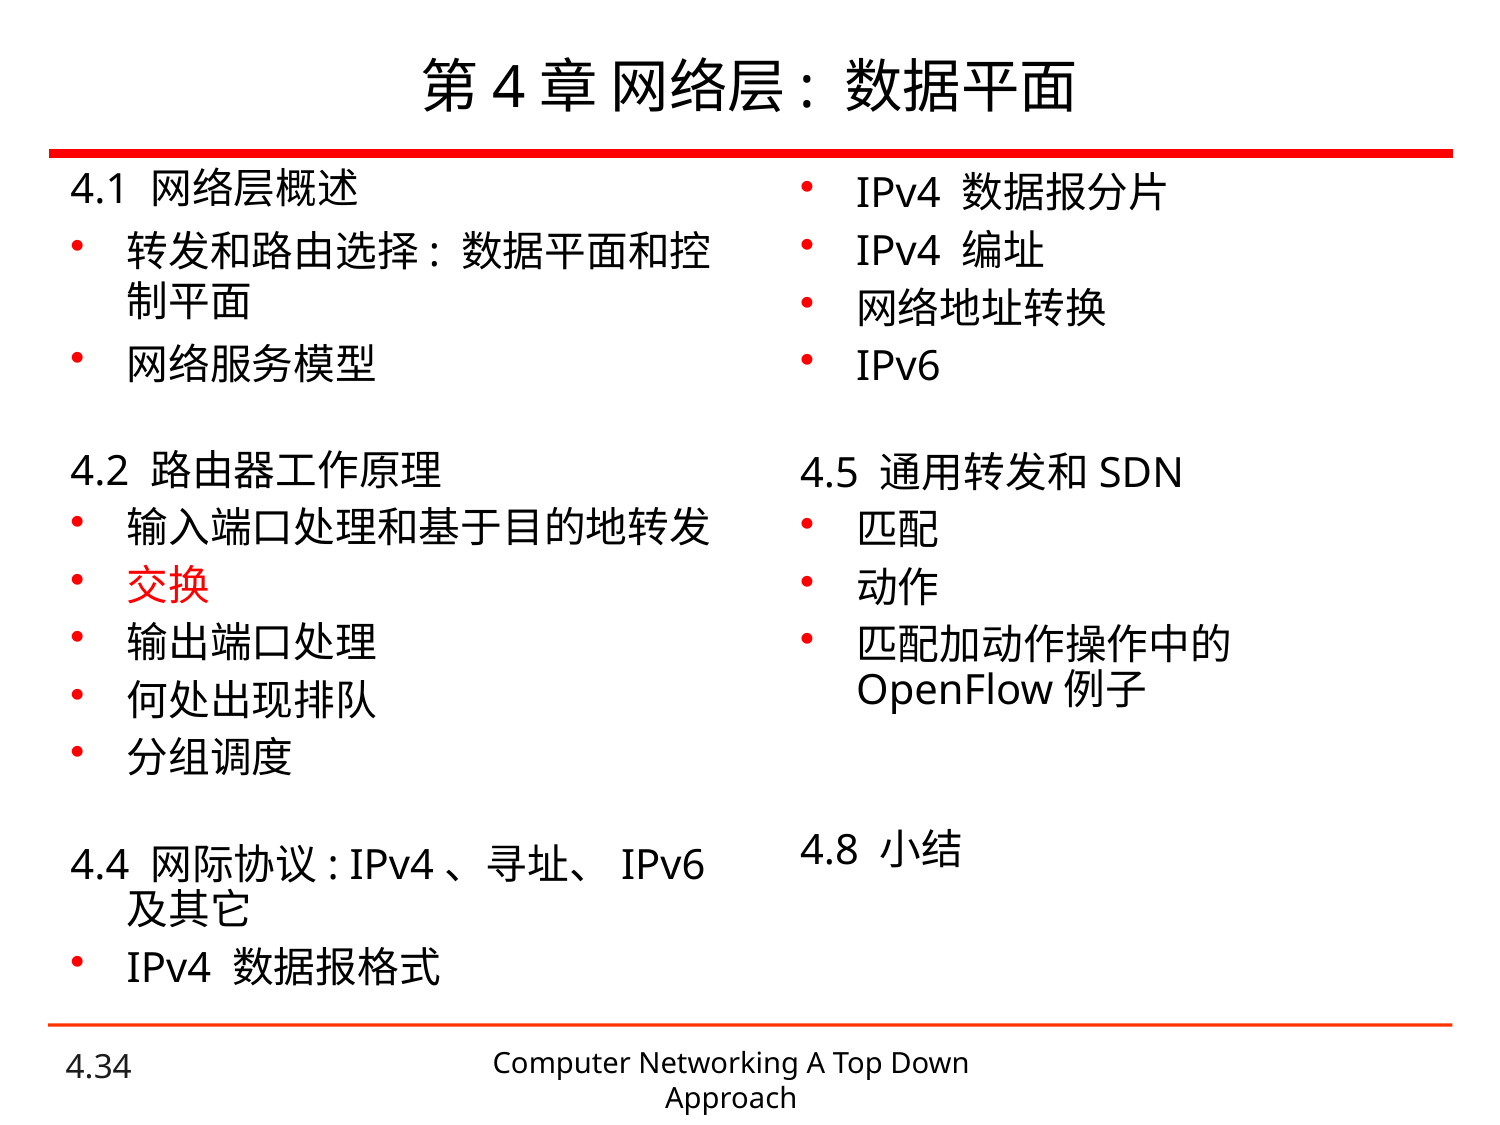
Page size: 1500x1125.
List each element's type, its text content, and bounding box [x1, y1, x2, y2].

title 第4章 网络层: 数据平面 [55, 31, 1443, 138]
list 4.1 网络层概述 转发和路由选择: 数据平面和控制平面 网络服务模型 4.2 路由器工作原理 输入端口处理和基于目的地转发 交换 输出端口处理 何处出现排队 分组调度 4.4 网际协议: IPv4、寻址、IPv6及其它 IPv4 数据报格式 [55, 159, 754, 1022]
list IPv4 数据报分片 IPv4 编址 网络地址转换 IPv6 4.5 通用转发和SDN 匹配 动作 匹配加动作操作中的OpenFlow例子 4.8 小结 [784, 164, 1443, 1022]
